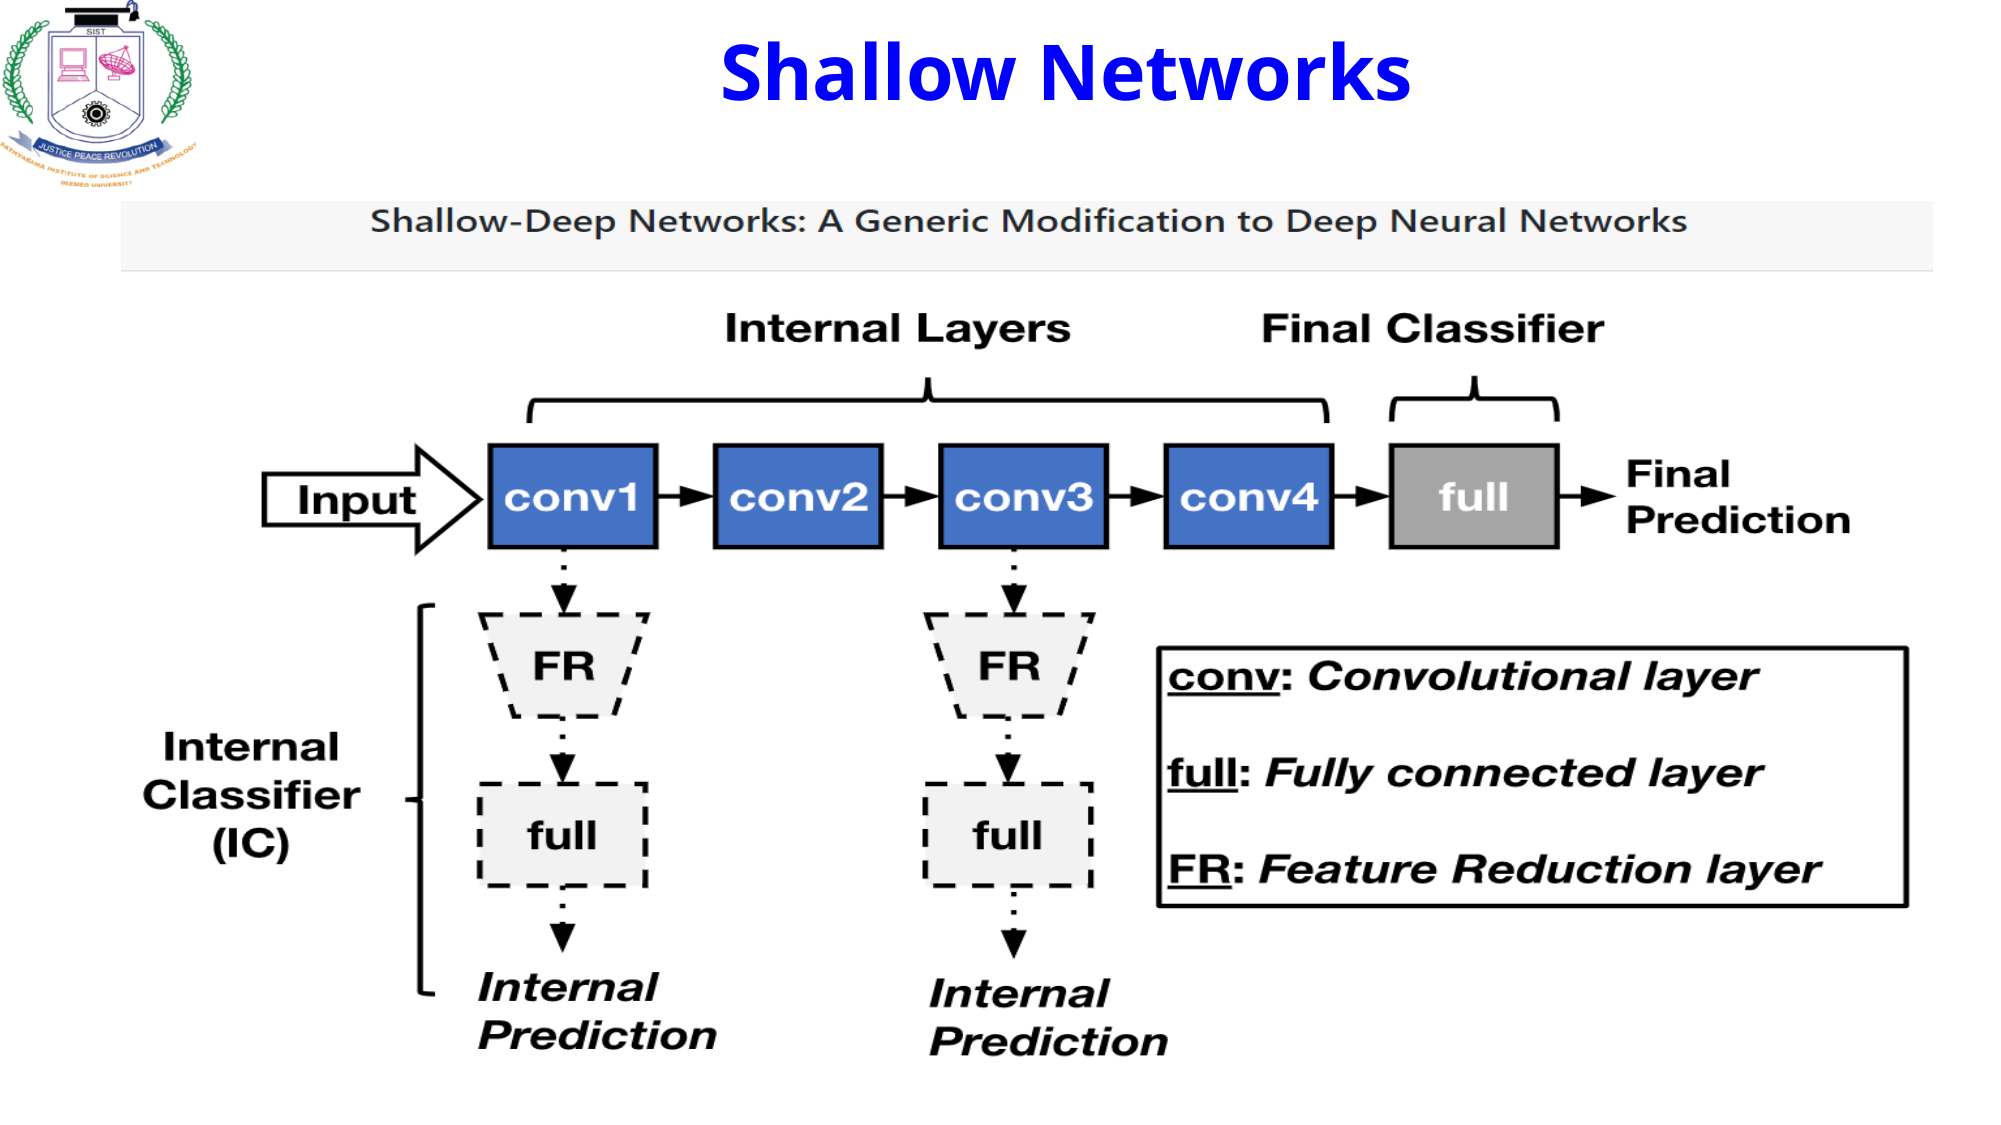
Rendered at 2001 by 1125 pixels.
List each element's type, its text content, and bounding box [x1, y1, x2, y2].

text_box Shallow Networks [257, 24, 1876, 127]
picture [0, 0, 196, 187]
picture [121, 201, 1933, 1096]
